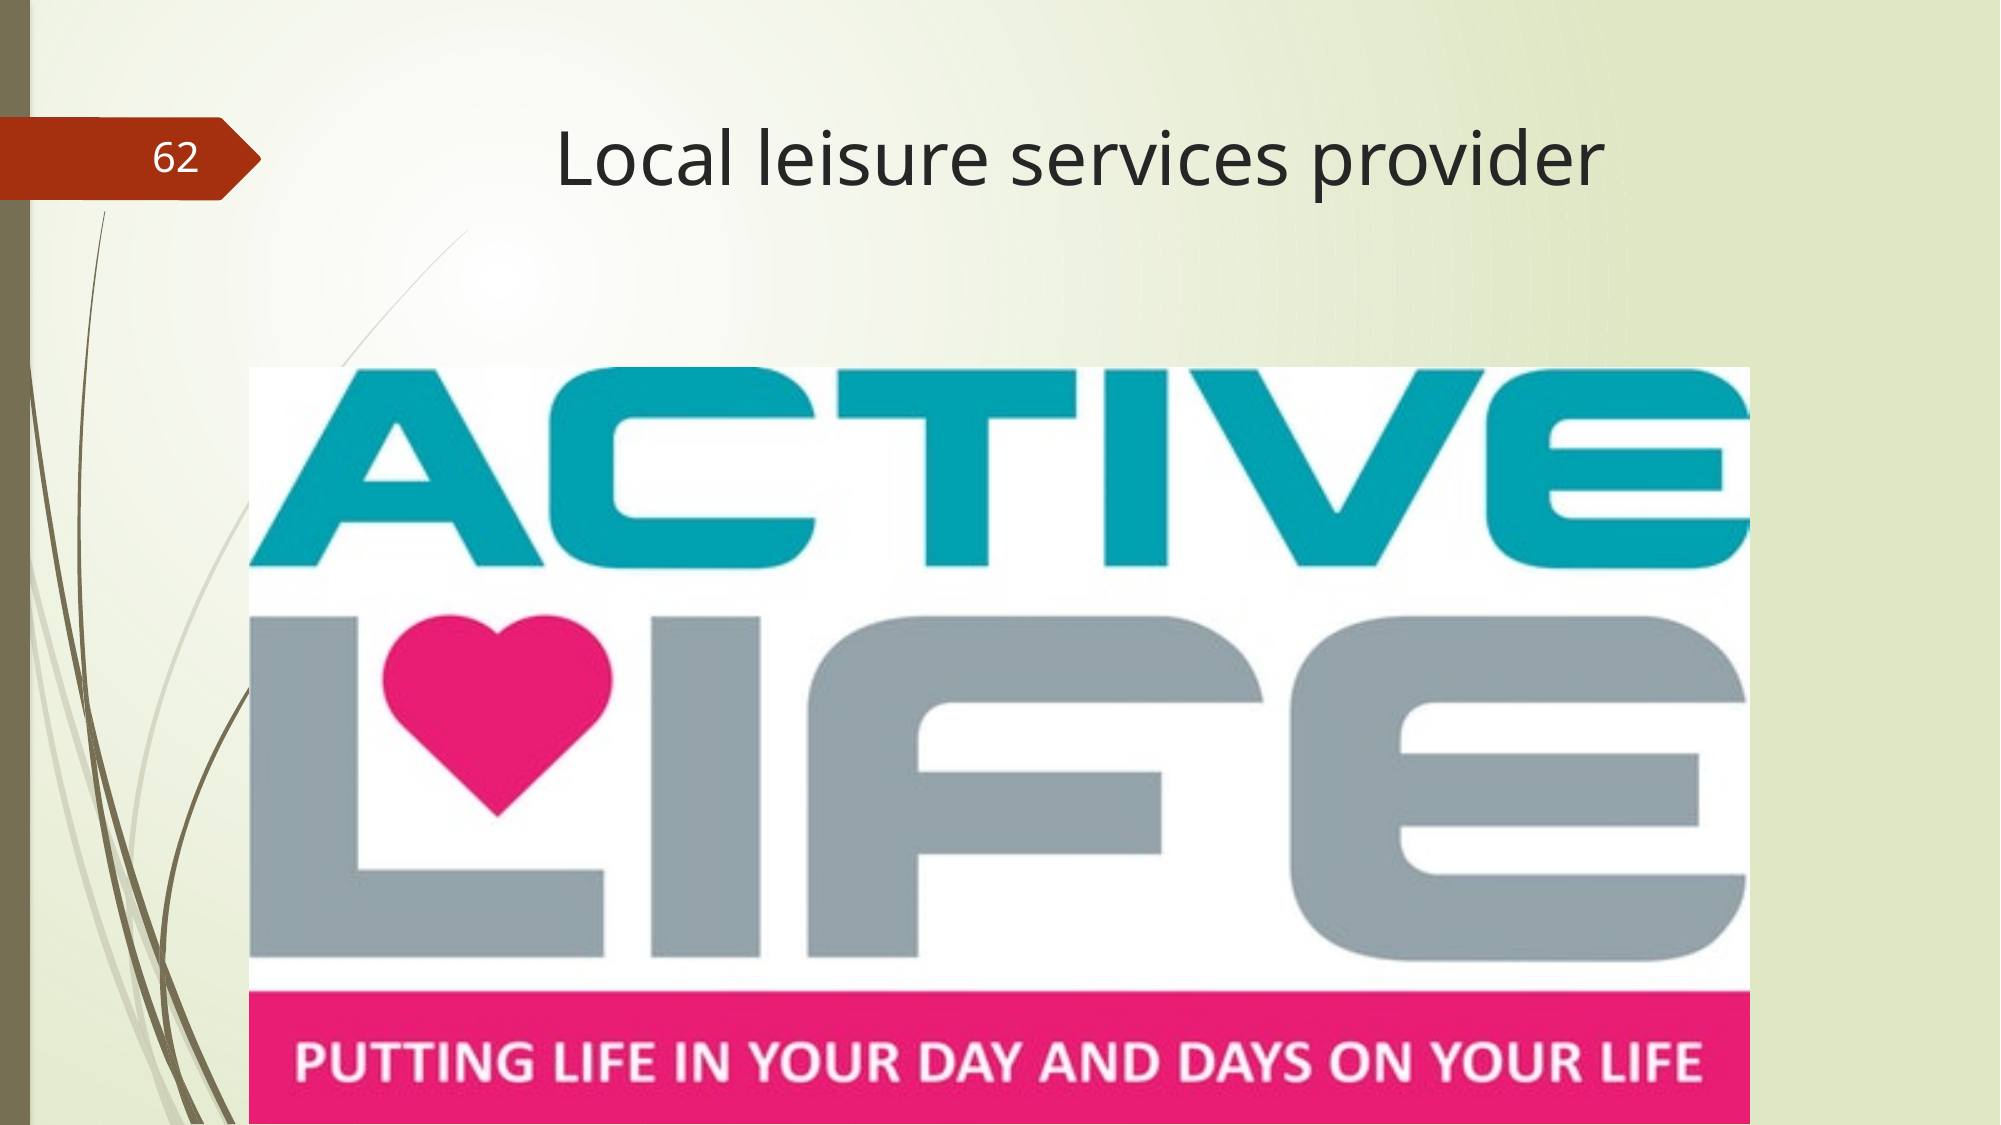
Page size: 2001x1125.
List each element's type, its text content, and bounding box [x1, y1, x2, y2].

title Local leisure services provider [539, 102, 1674, 313]
slide_number 62 [87, 129, 216, 190]
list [249, 366, 1751, 1124]
